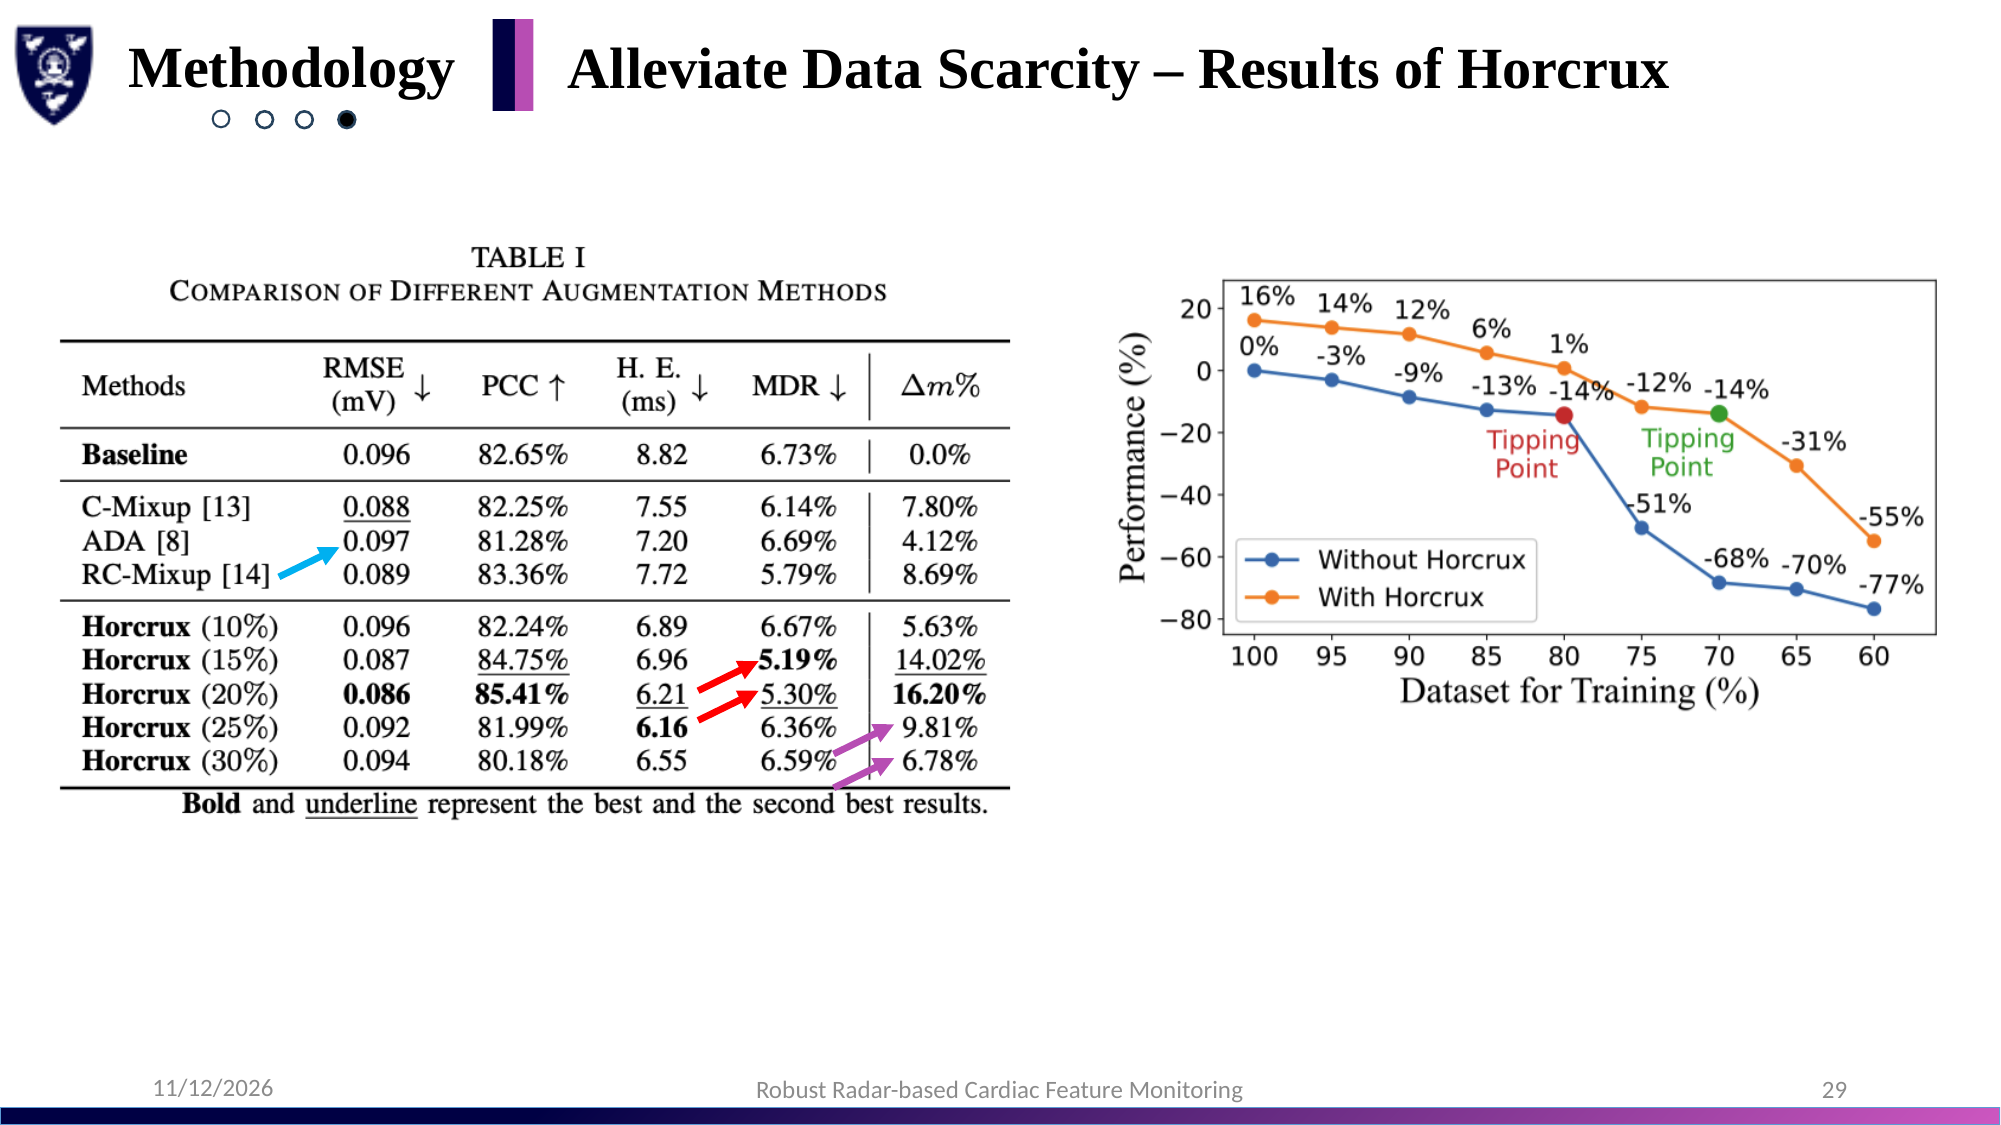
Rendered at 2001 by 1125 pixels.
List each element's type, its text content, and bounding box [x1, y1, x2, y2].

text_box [833, 724, 895, 754]
text_box Alleviate Data Scarcity – Results of Horcrux [552, 23, 2000, 106]
text_box [0, 1107, 2000, 1125]
slide_number 29 [1412, 1058, 1863, 1107]
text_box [212, 110, 356, 129]
text_box [514, 18, 534, 112]
text_box Methodology [104, 23, 486, 106]
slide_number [137, 1056, 588, 1107]
text_box [492, 18, 514, 112]
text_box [278, 547, 340, 577]
picture [34, 238, 1011, 838]
picture [0, 14, 104, 133]
picture [1095, 257, 1966, 738]
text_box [833, 758, 895, 788]
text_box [698, 661, 759, 690]
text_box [698, 690, 759, 721]
footer Robust Radar-based Cardiac Feature Monitoring [662, 1058, 1338, 1107]
